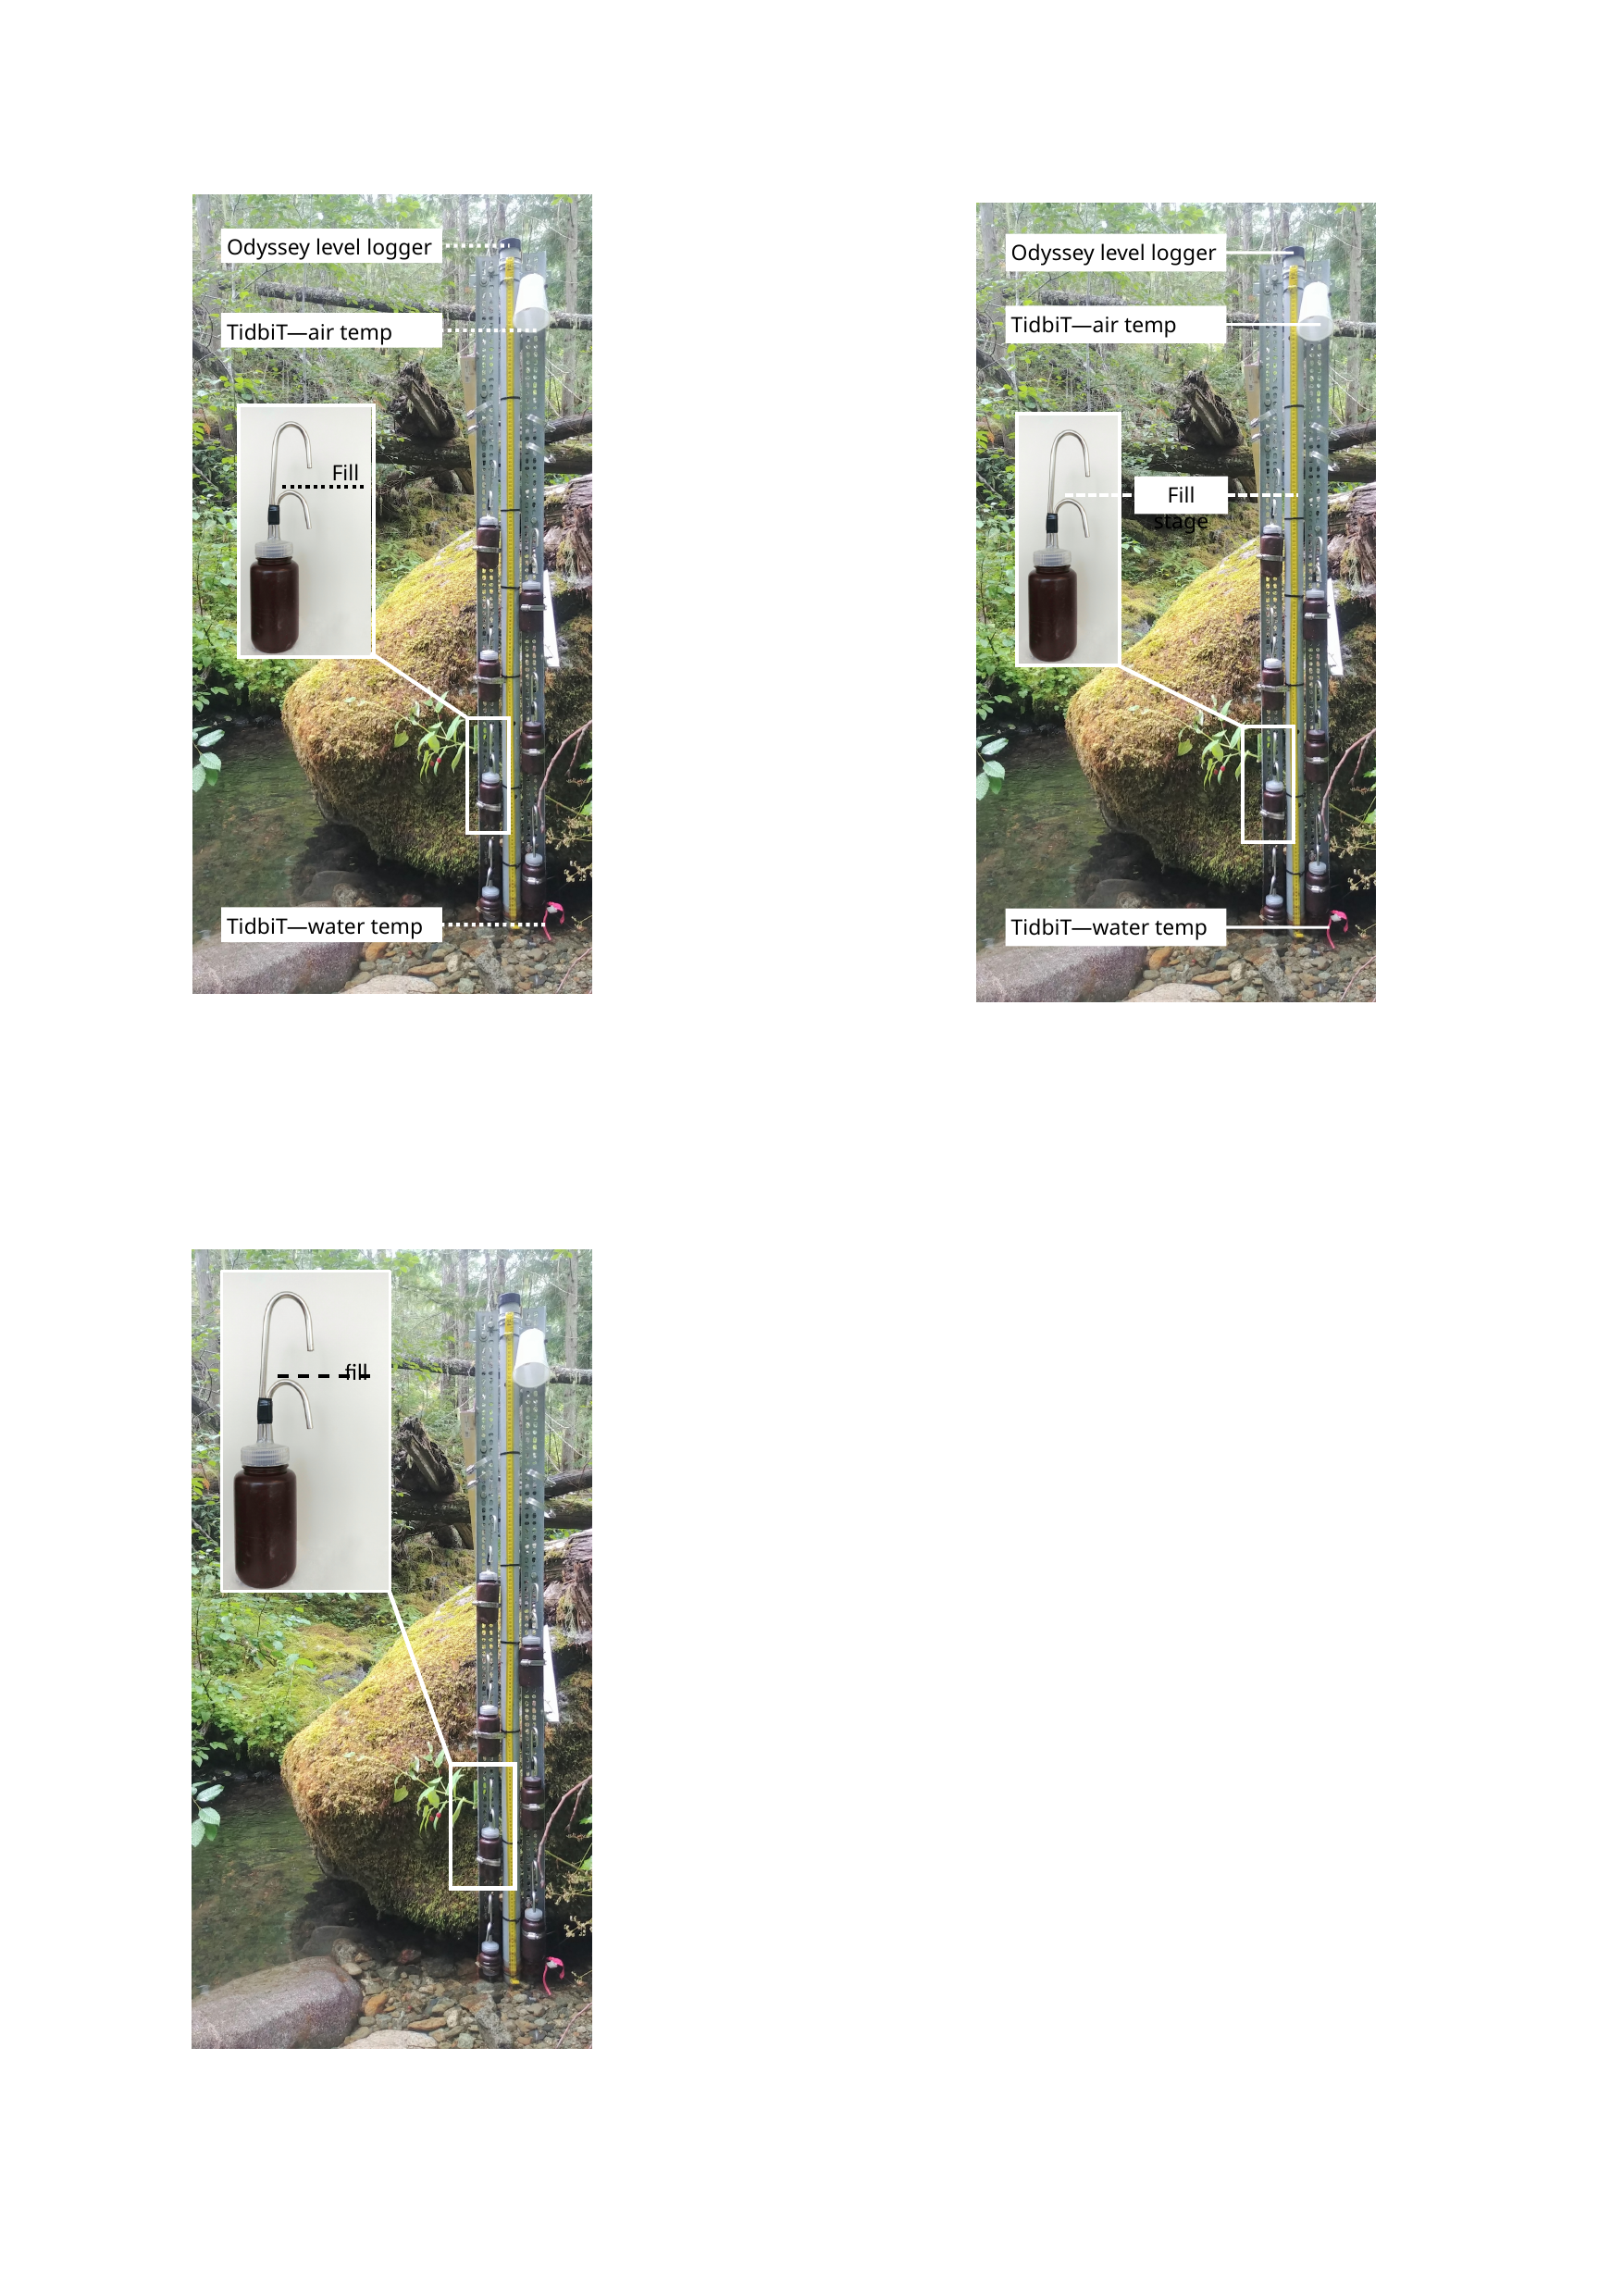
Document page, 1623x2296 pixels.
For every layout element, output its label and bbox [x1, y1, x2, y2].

text_box [1005, 305, 1321, 344]
picture [192, 194, 592, 994]
picture [976, 203, 1376, 1002]
text_box [1005, 908, 1330, 947]
text_box [220, 228, 510, 264]
text_box [192, 1249, 592, 2049]
text_box [221, 907, 546, 943]
text_box [220, 313, 537, 348]
text_box [370, 652, 468, 718]
text_box [1005, 233, 1295, 272]
text_box [1019, 415, 1295, 843]
text_box [1064, 476, 1298, 515]
